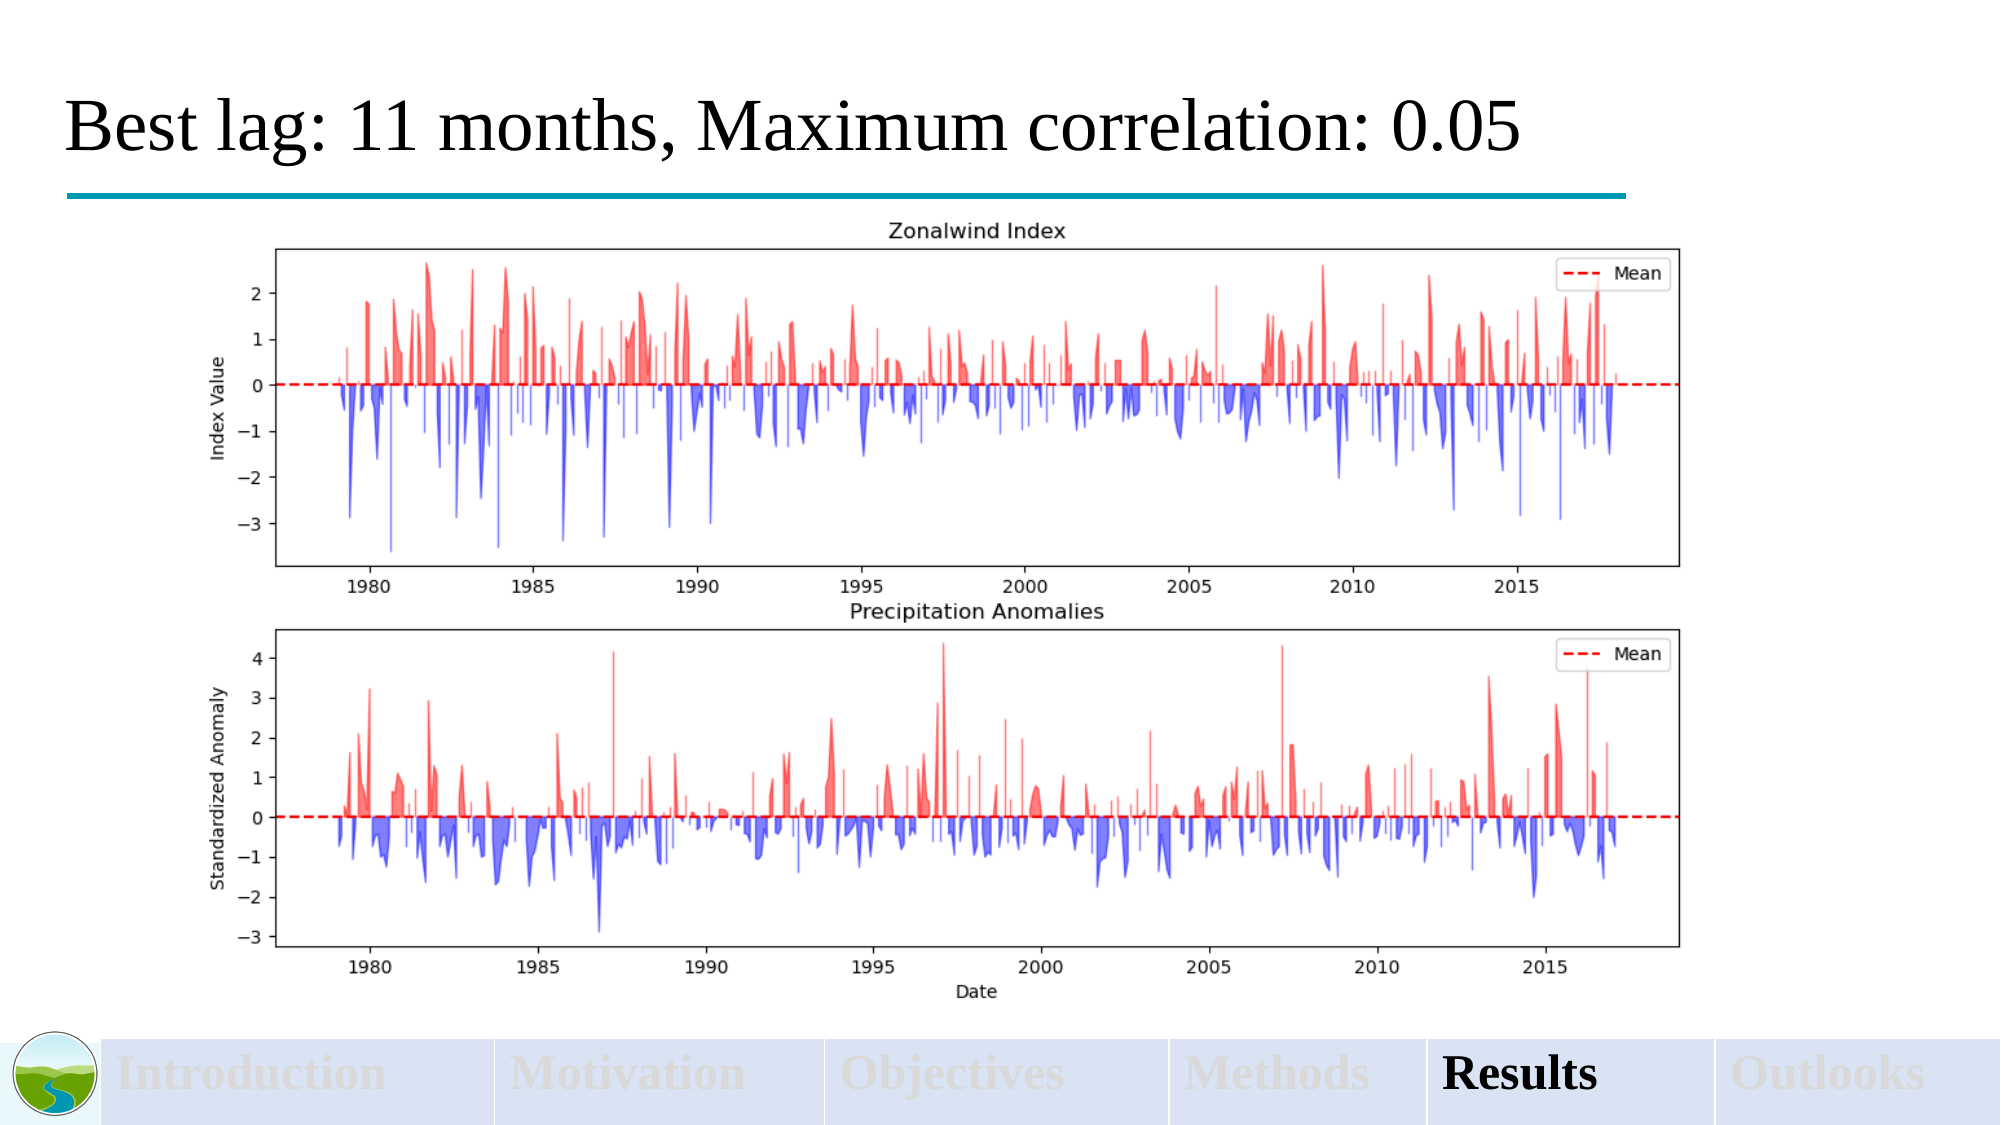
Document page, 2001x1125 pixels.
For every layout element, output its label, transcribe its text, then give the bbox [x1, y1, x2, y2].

title Best lag: 11 months, Maximum correlation: 0.05 [49, 22, 1775, 228]
table_header Methods [1170, 1039, 1426, 1125]
picture [0, 1023, 126, 1125]
table_header Outlooks [1716, 1039, 2000, 1125]
table_header Results [1428, 1039, 1714, 1125]
picture [184, 208, 1704, 1024]
table_header Motivation [495, 1039, 824, 1125]
table_header Objectives [825, 1039, 1168, 1125]
table_header Introduction [101, 1039, 494, 1125]
